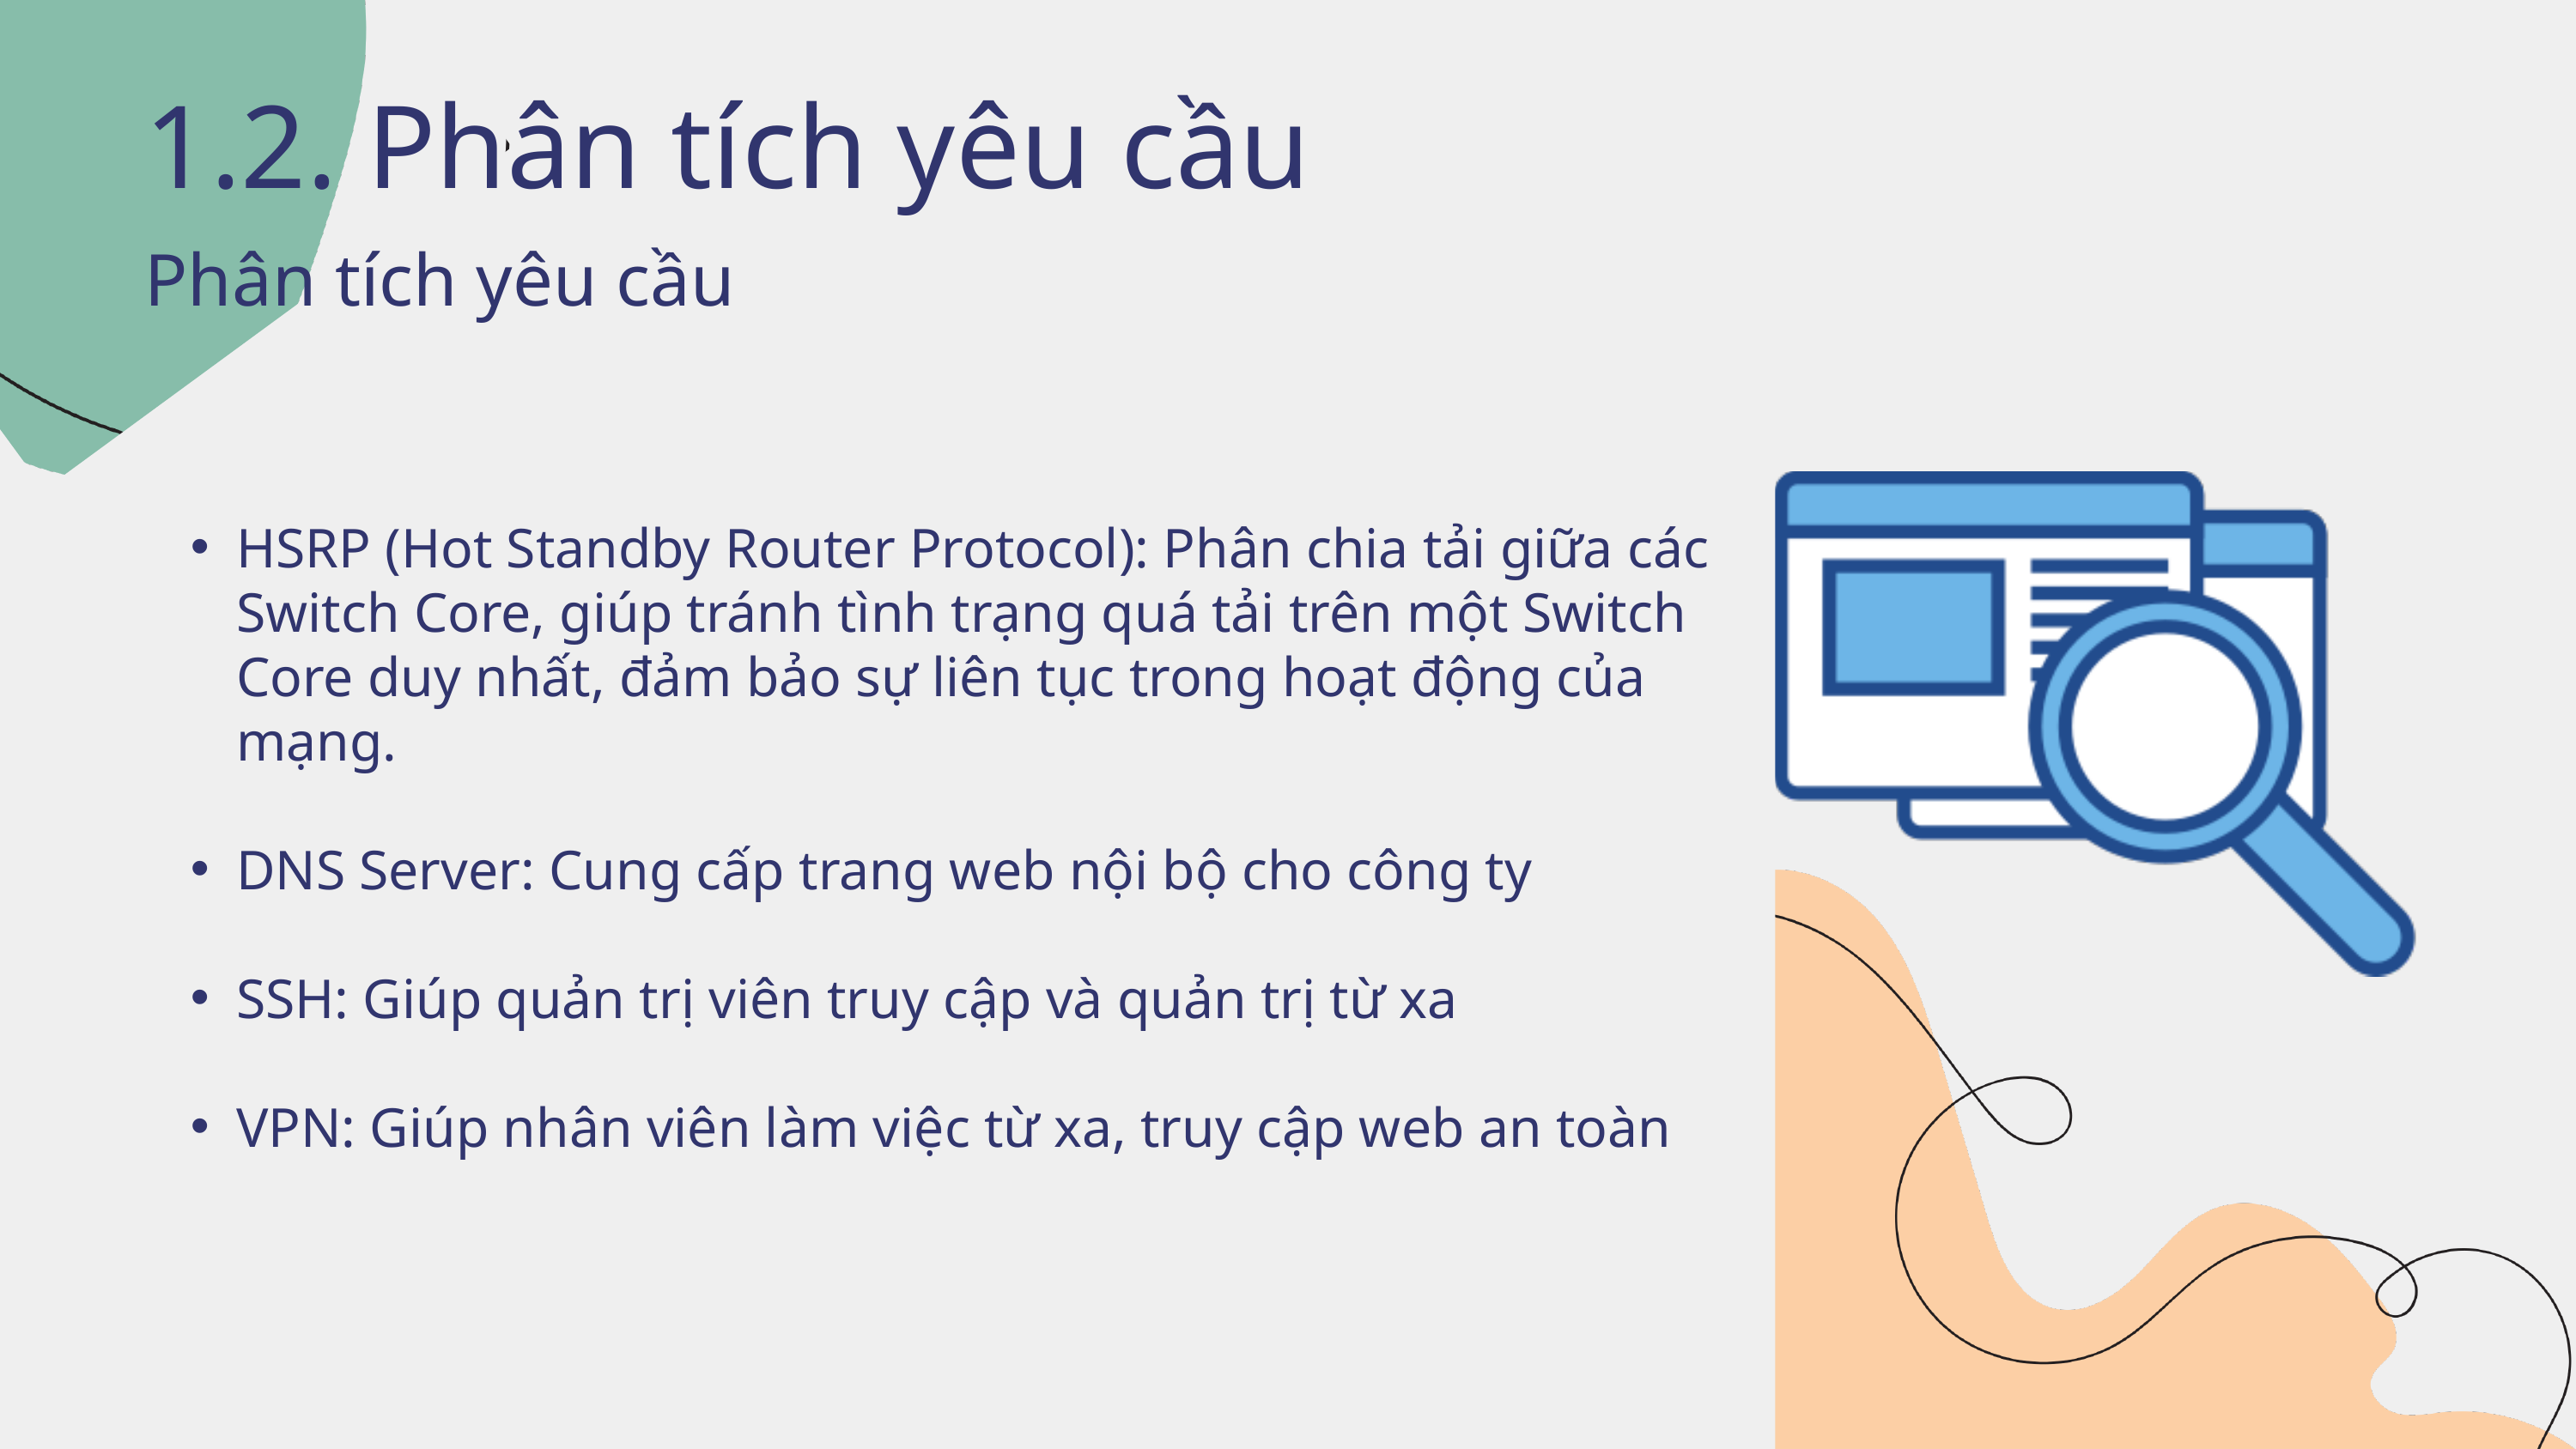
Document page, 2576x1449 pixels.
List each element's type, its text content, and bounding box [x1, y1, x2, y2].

text_box [1775, 869, 2575, 1449]
text_box [1775, 471, 2421, 869]
text_box [0, 0, 459, 490]
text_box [144, 76, 1776, 325]
text_box HSRP (Hot Standby Router Protocol): Phân chia tải giữa các Switch Core, giúp tránh tình trạng quá tải trên một Switch Core duy nhất, đảm bảo sự liên tục trong hoạt động của mạng. DNS Server: Cung cấp trang web nội bộ cho công ty SSH: Giúp quản trị viên truy cập và quản trị từ xa VPN: Giúp nhân viên làm việc từ xa, truy cập web an toàn [144, 449, 1776, 1158]
